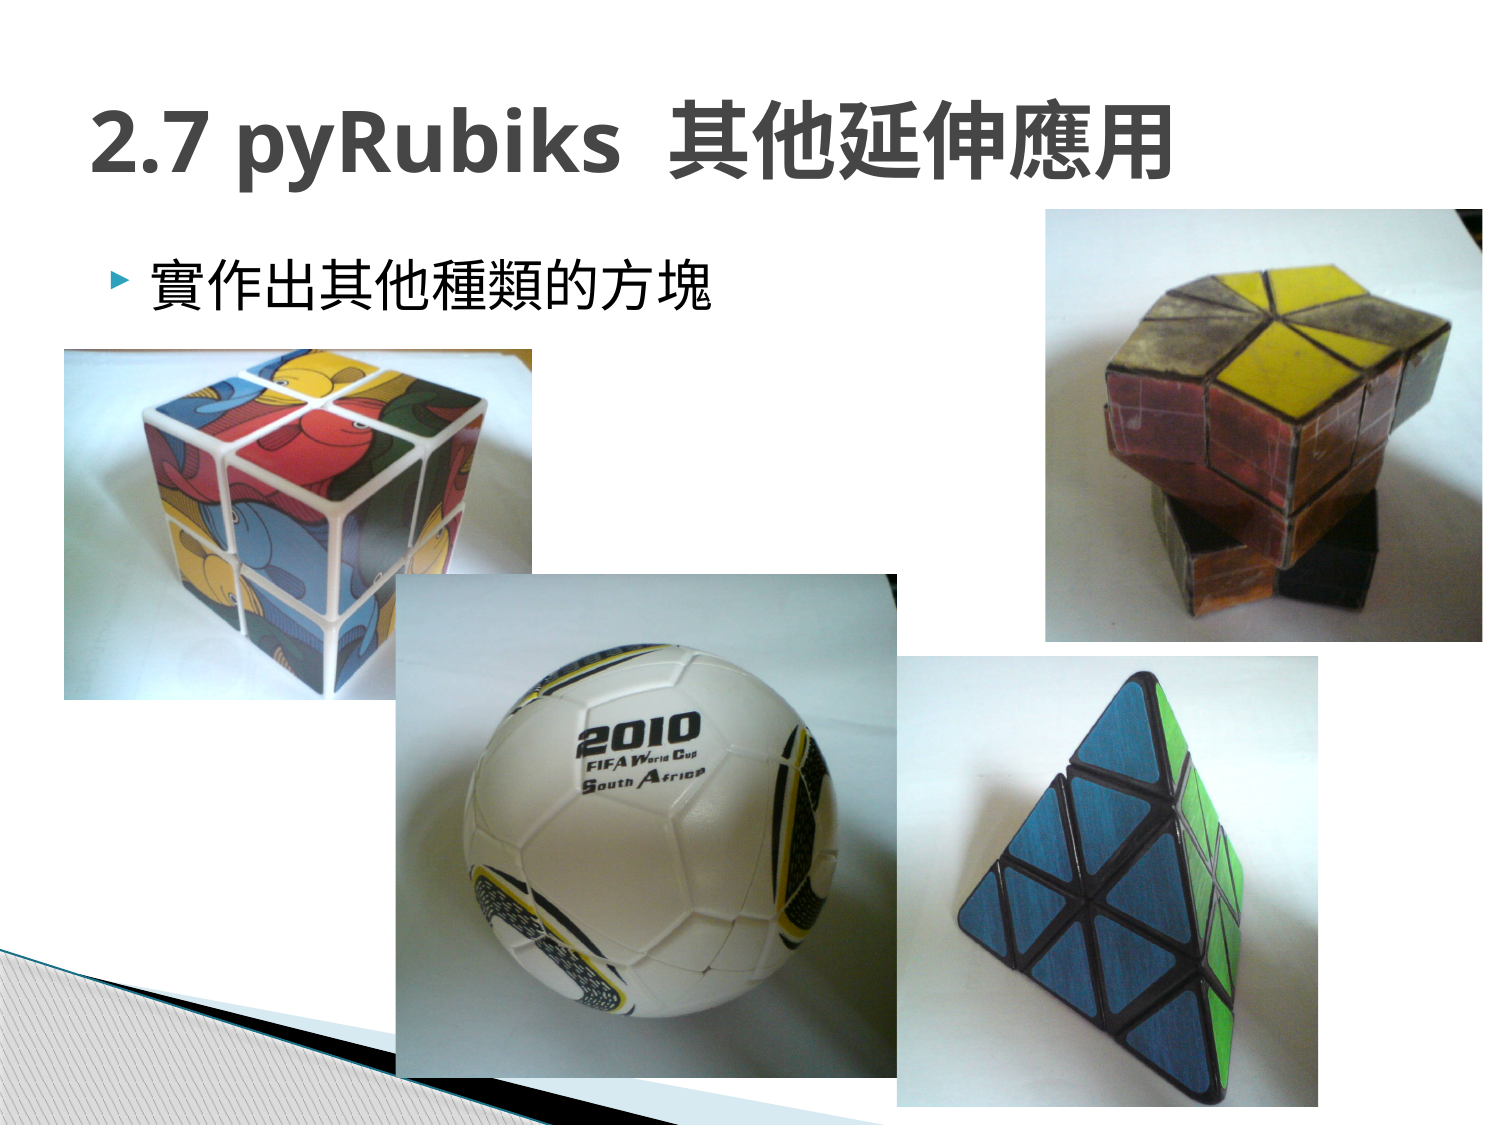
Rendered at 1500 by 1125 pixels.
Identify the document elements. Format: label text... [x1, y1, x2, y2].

title 2.7 pyRubiks 其他延伸應用 [75, 45, 1425, 233]
list 實作出其他種類的方塊 [75, 243, 1425, 986]
picture [64, 349, 1319, 1107]
picture [1045, 209, 1483, 642]
